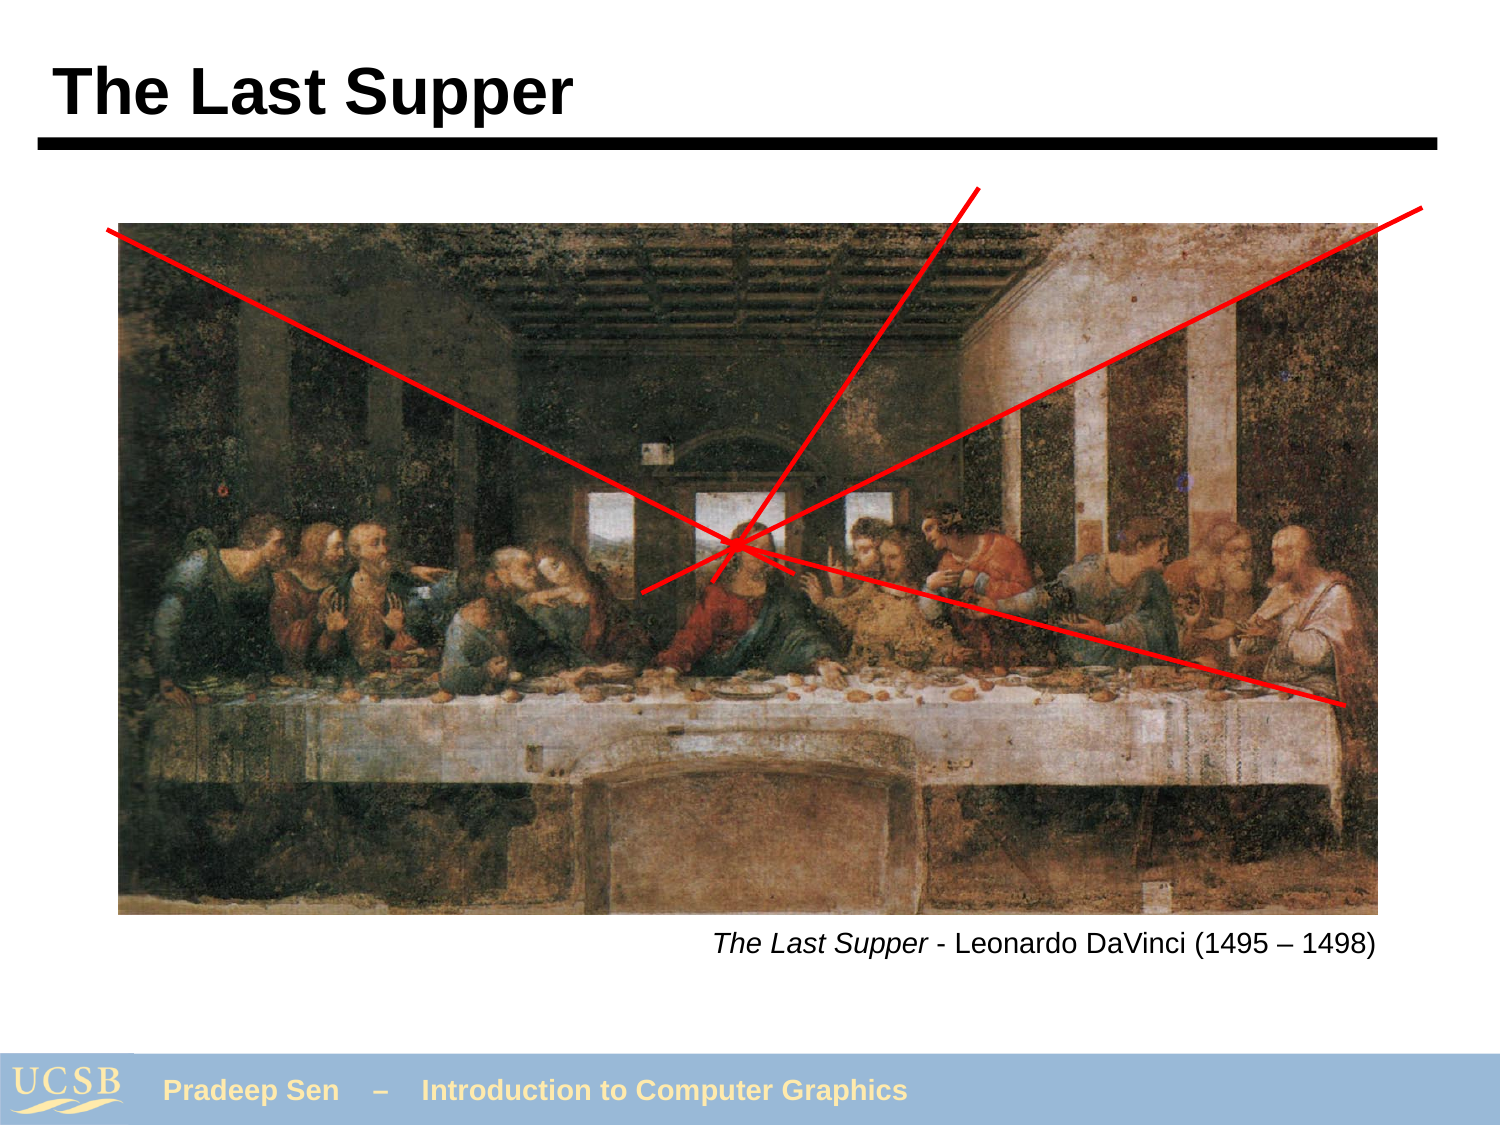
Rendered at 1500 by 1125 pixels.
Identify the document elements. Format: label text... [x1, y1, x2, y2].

picture [117, 223, 1378, 915]
title Orthographic projection [0, 1053, 128, 1125]
title The Last Supper [37, 37, 1438, 138]
text_box The Last Supper - Leonardo DaVinci (1495 – 1498) [697, 916, 1392, 967]
